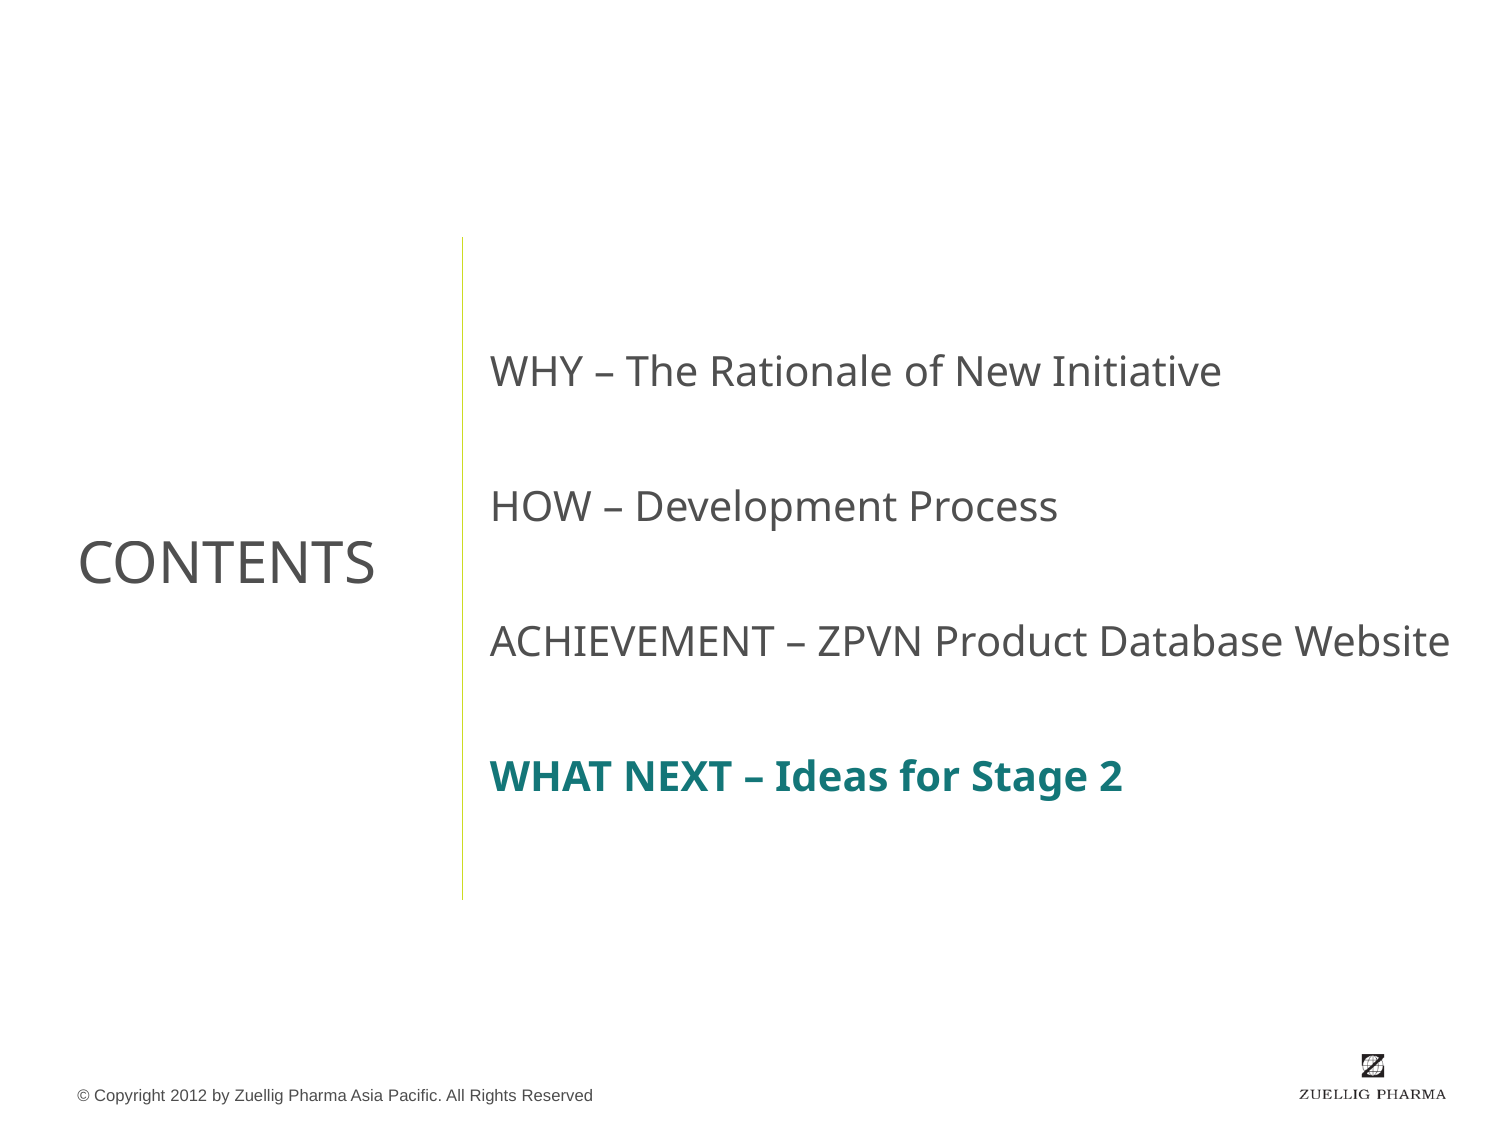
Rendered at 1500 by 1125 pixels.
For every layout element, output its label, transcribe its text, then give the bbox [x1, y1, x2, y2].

picture [1299, 1053, 1446, 1099]
title CONTENTS [62, 520, 413, 600]
list WHY – The Rationale of New Initiative HOW – Development Process ACHIEVEMENT – ZPVN Product Database Website WHAT NEXT – Ideas for Stage 2 [474, 237, 1500, 902]
